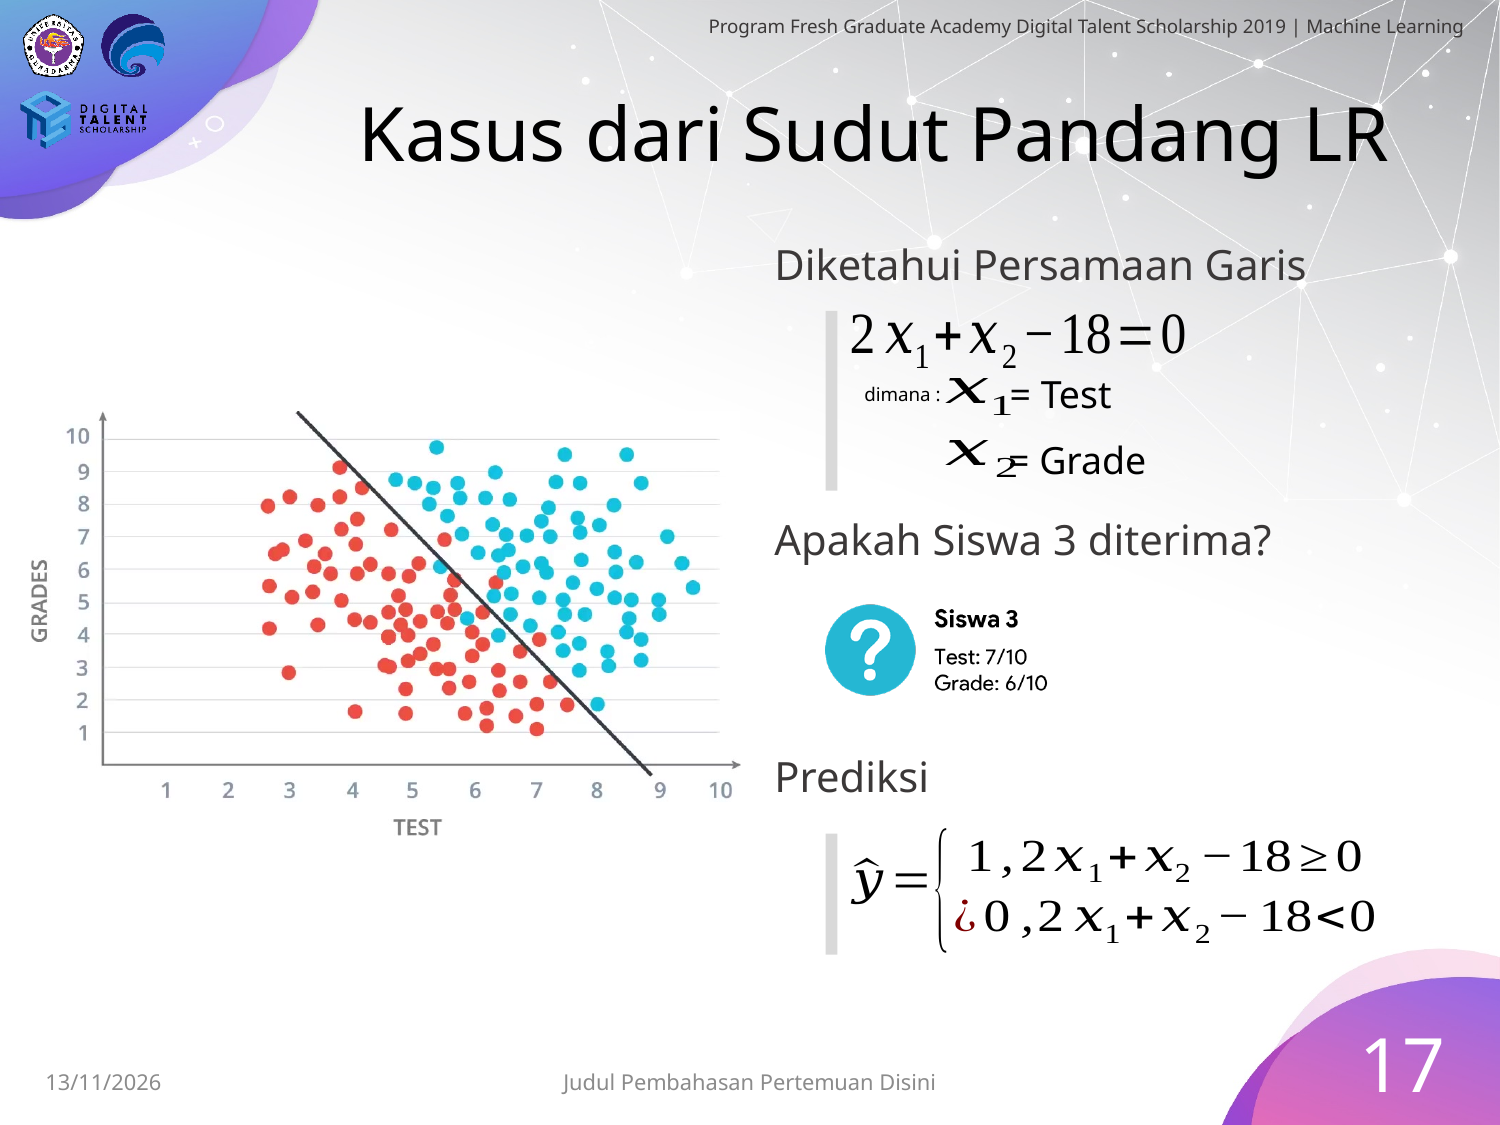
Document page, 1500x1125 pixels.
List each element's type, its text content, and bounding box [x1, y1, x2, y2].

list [30, 411, 741, 836]
list Diketahui Persamaan Garis Apakah Siswa 3 diterima? Prediksi [759, 230, 1478, 984]
footer Judul Pembahasan Pertemuan Disini [382, 1053, 1118, 1114]
title Kasus dari Sudut Pandang LR [271, 67, 1478, 206]
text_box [825, 302, 1187, 491]
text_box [825, 825, 1382, 955]
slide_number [30, 1053, 272, 1114]
slide_number 17 [1327, 1023, 1478, 1114]
picture [0, 0, 1500, 1125]
